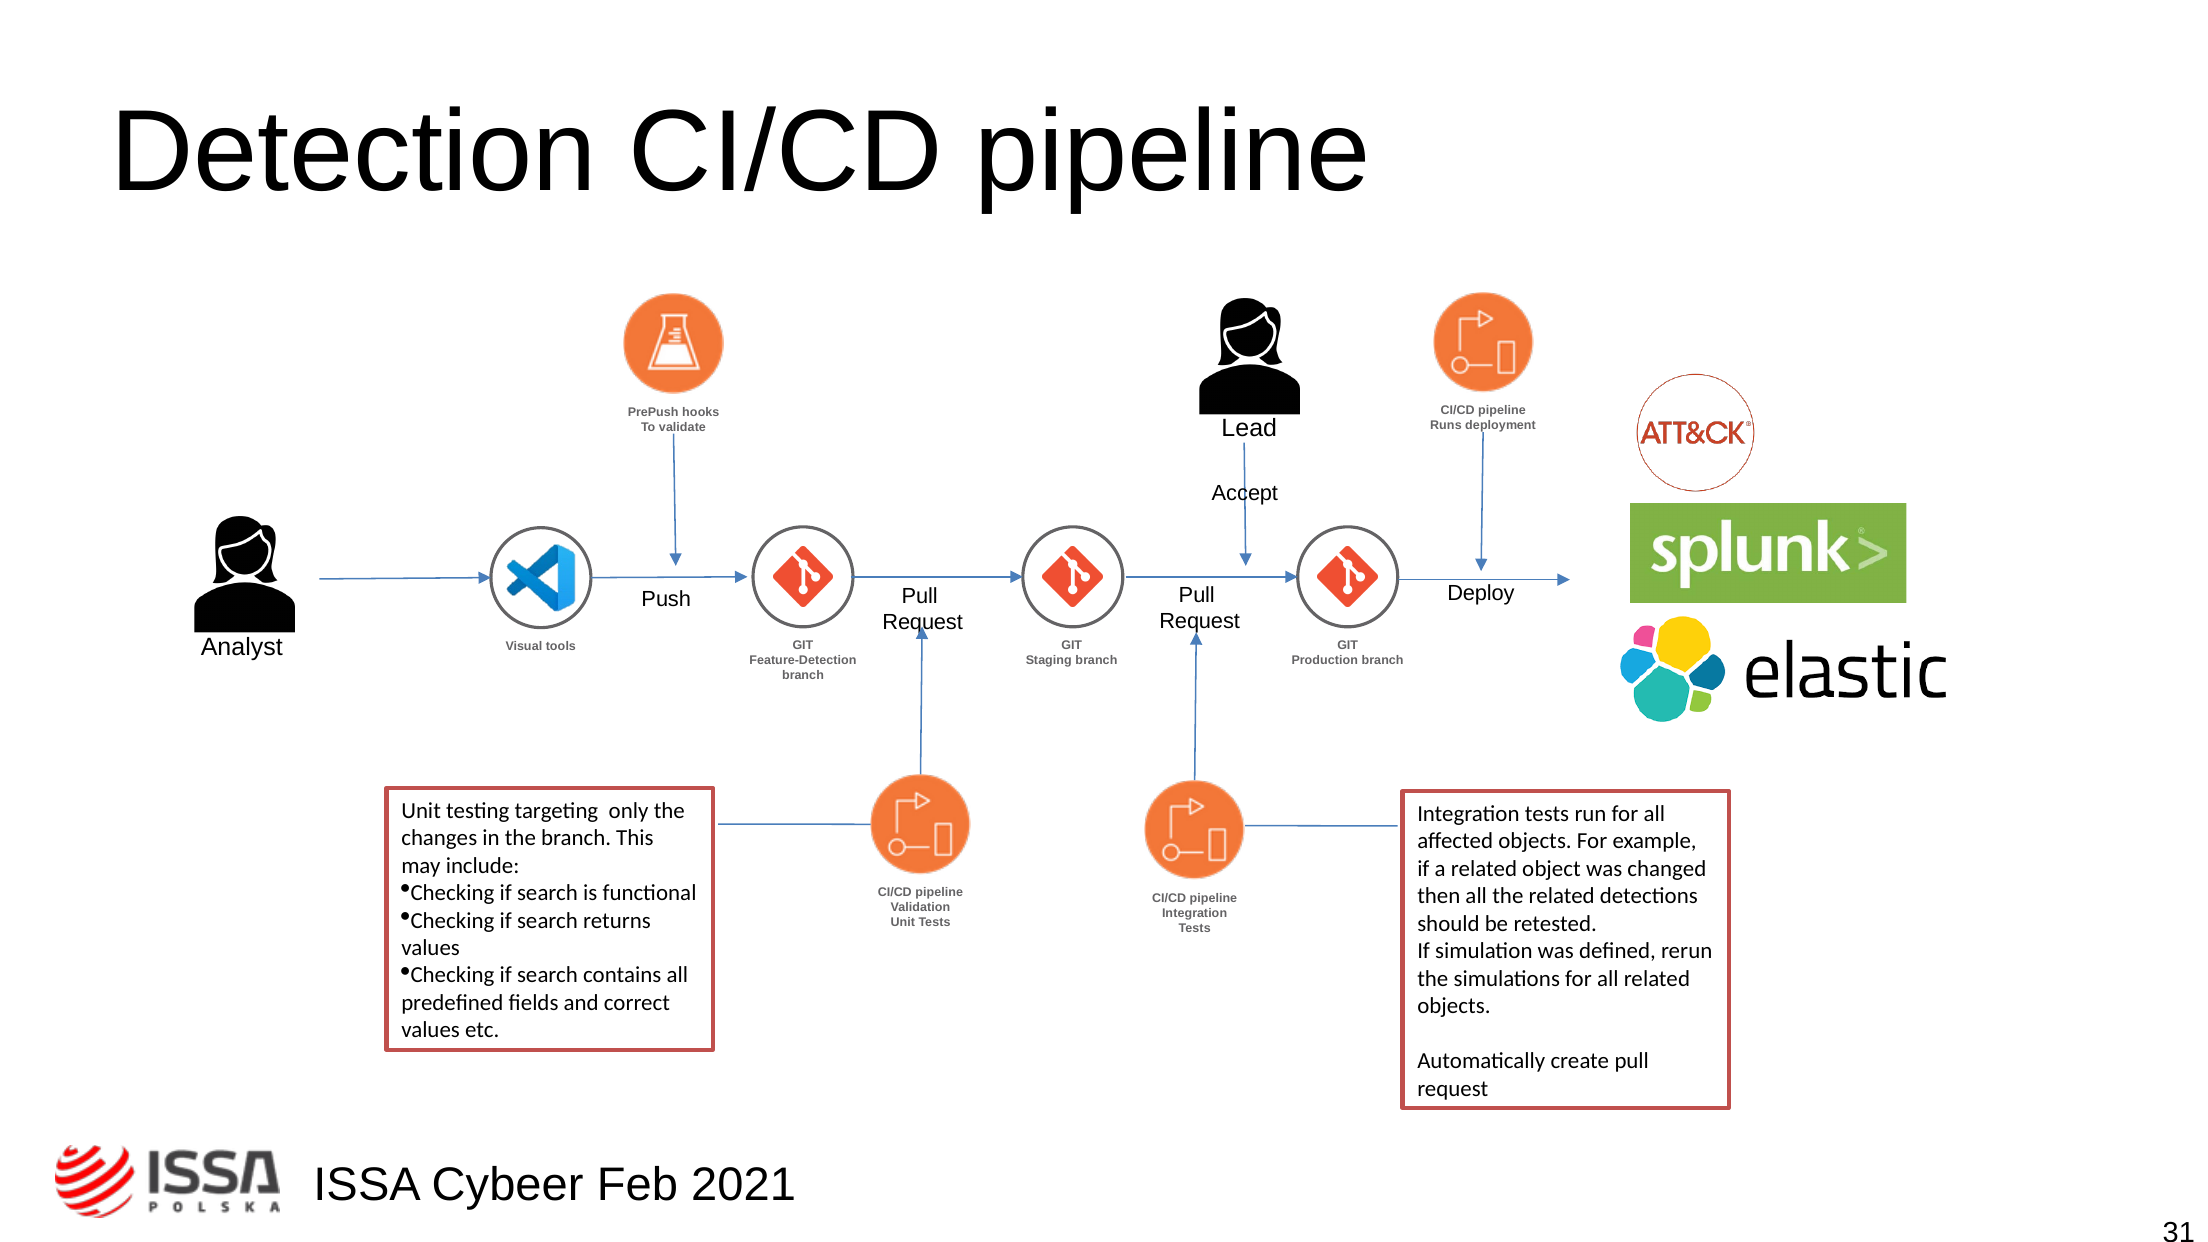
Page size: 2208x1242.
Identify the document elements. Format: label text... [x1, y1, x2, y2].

text_box Accept [1196, 471, 1238, 513]
picture [1634, 371, 1757, 494]
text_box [1124, 779, 1265, 951]
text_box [1243, 442, 1247, 567]
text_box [1480, 432, 1484, 572]
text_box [1412, 291, 1554, 433]
text_box Deploy [1486, 571, 1530, 578]
text_box Accept [1252, 471, 1294, 513]
text_box Deploy [1432, 588, 1530, 612]
text_box Pull Request [1146, 586, 1255, 641]
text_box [169, 503, 393, 684]
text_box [1146, 285, 1353, 451]
text_box Unit testing targeting only the changes in the branch. This may include: Checking if search is functional Checking if search returns values Checking if search contains all predefined fields and correct values etc. [384, 786, 715, 1052]
picture [1610, 498, 2115, 789]
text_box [1001, 526, 1142, 678]
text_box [732, 526, 874, 698]
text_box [1277, 526, 1418, 668]
title Detection CI/CD pipeline [110, 49, 2097, 257]
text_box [470, 527, 612, 659]
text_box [850, 774, 991, 946]
picture [55, 1145, 280, 1218]
text_box Push [626, 586, 706, 618]
text_box Deploy [1432, 571, 1477, 578]
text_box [603, 293, 744, 445]
text_box Integration tests run for all affected objects. For example, if a related object was changed then all the related detections should be retested. If simulation was defined, rerun the simulations for all related objects. Automatically create pull request [1400, 789, 1731, 1110]
text_box Pull Request [878, 586, 978, 641]
